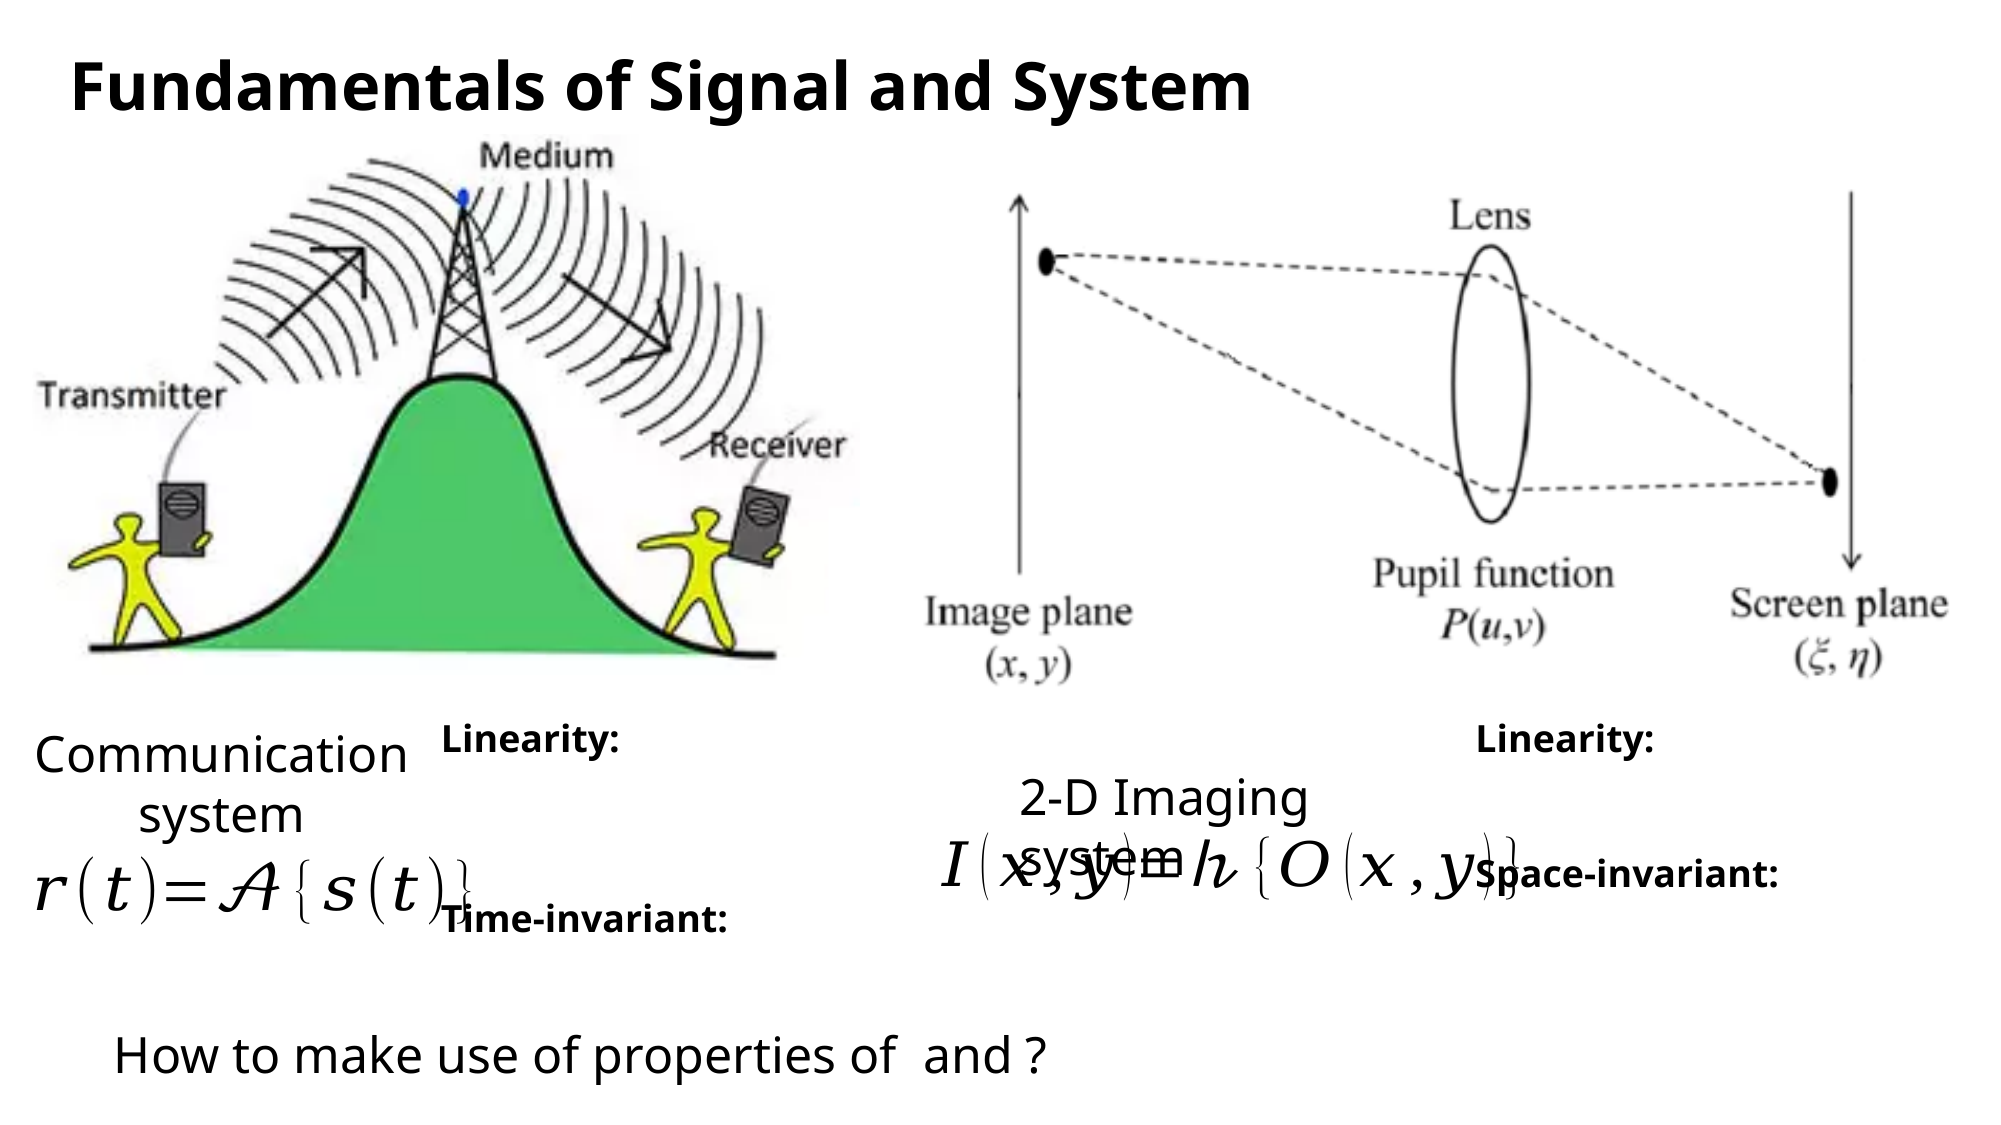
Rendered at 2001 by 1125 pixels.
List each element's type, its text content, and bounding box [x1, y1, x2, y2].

text_box Fundamentals of Signal and System [54, 36, 1289, 132]
picture [914, 184, 1968, 699]
picture [32, 134, 860, 675]
text_box 2-D Imaging system [1004, 758, 1474, 894]
text_box Communication system [16, 715, 428, 851]
